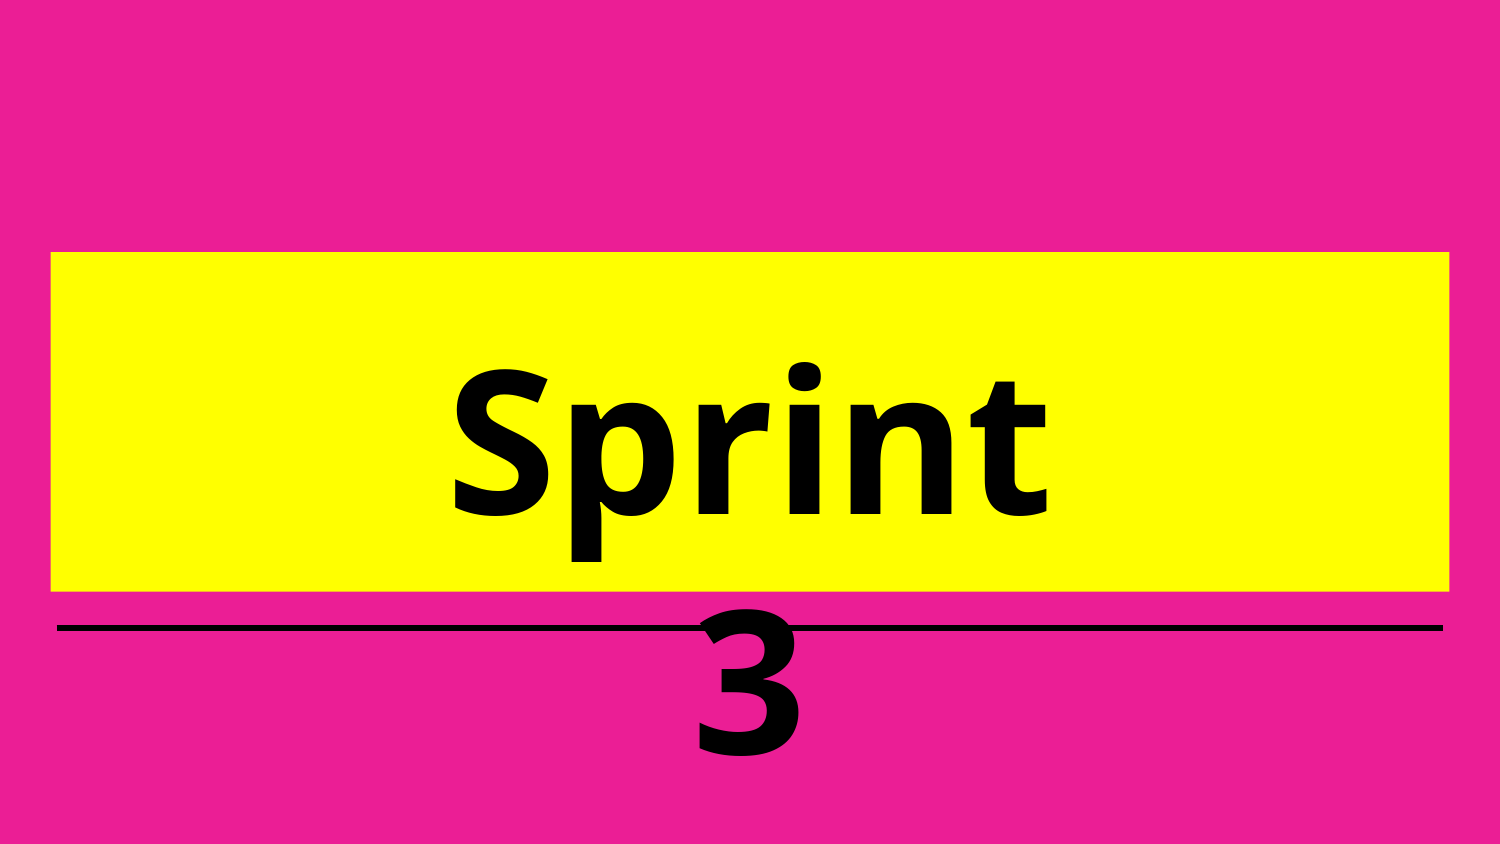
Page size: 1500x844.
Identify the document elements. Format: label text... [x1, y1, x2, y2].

text_box [50, 252, 1450, 592]
text_box Sprint 3 [362, 299, 1138, 544]
